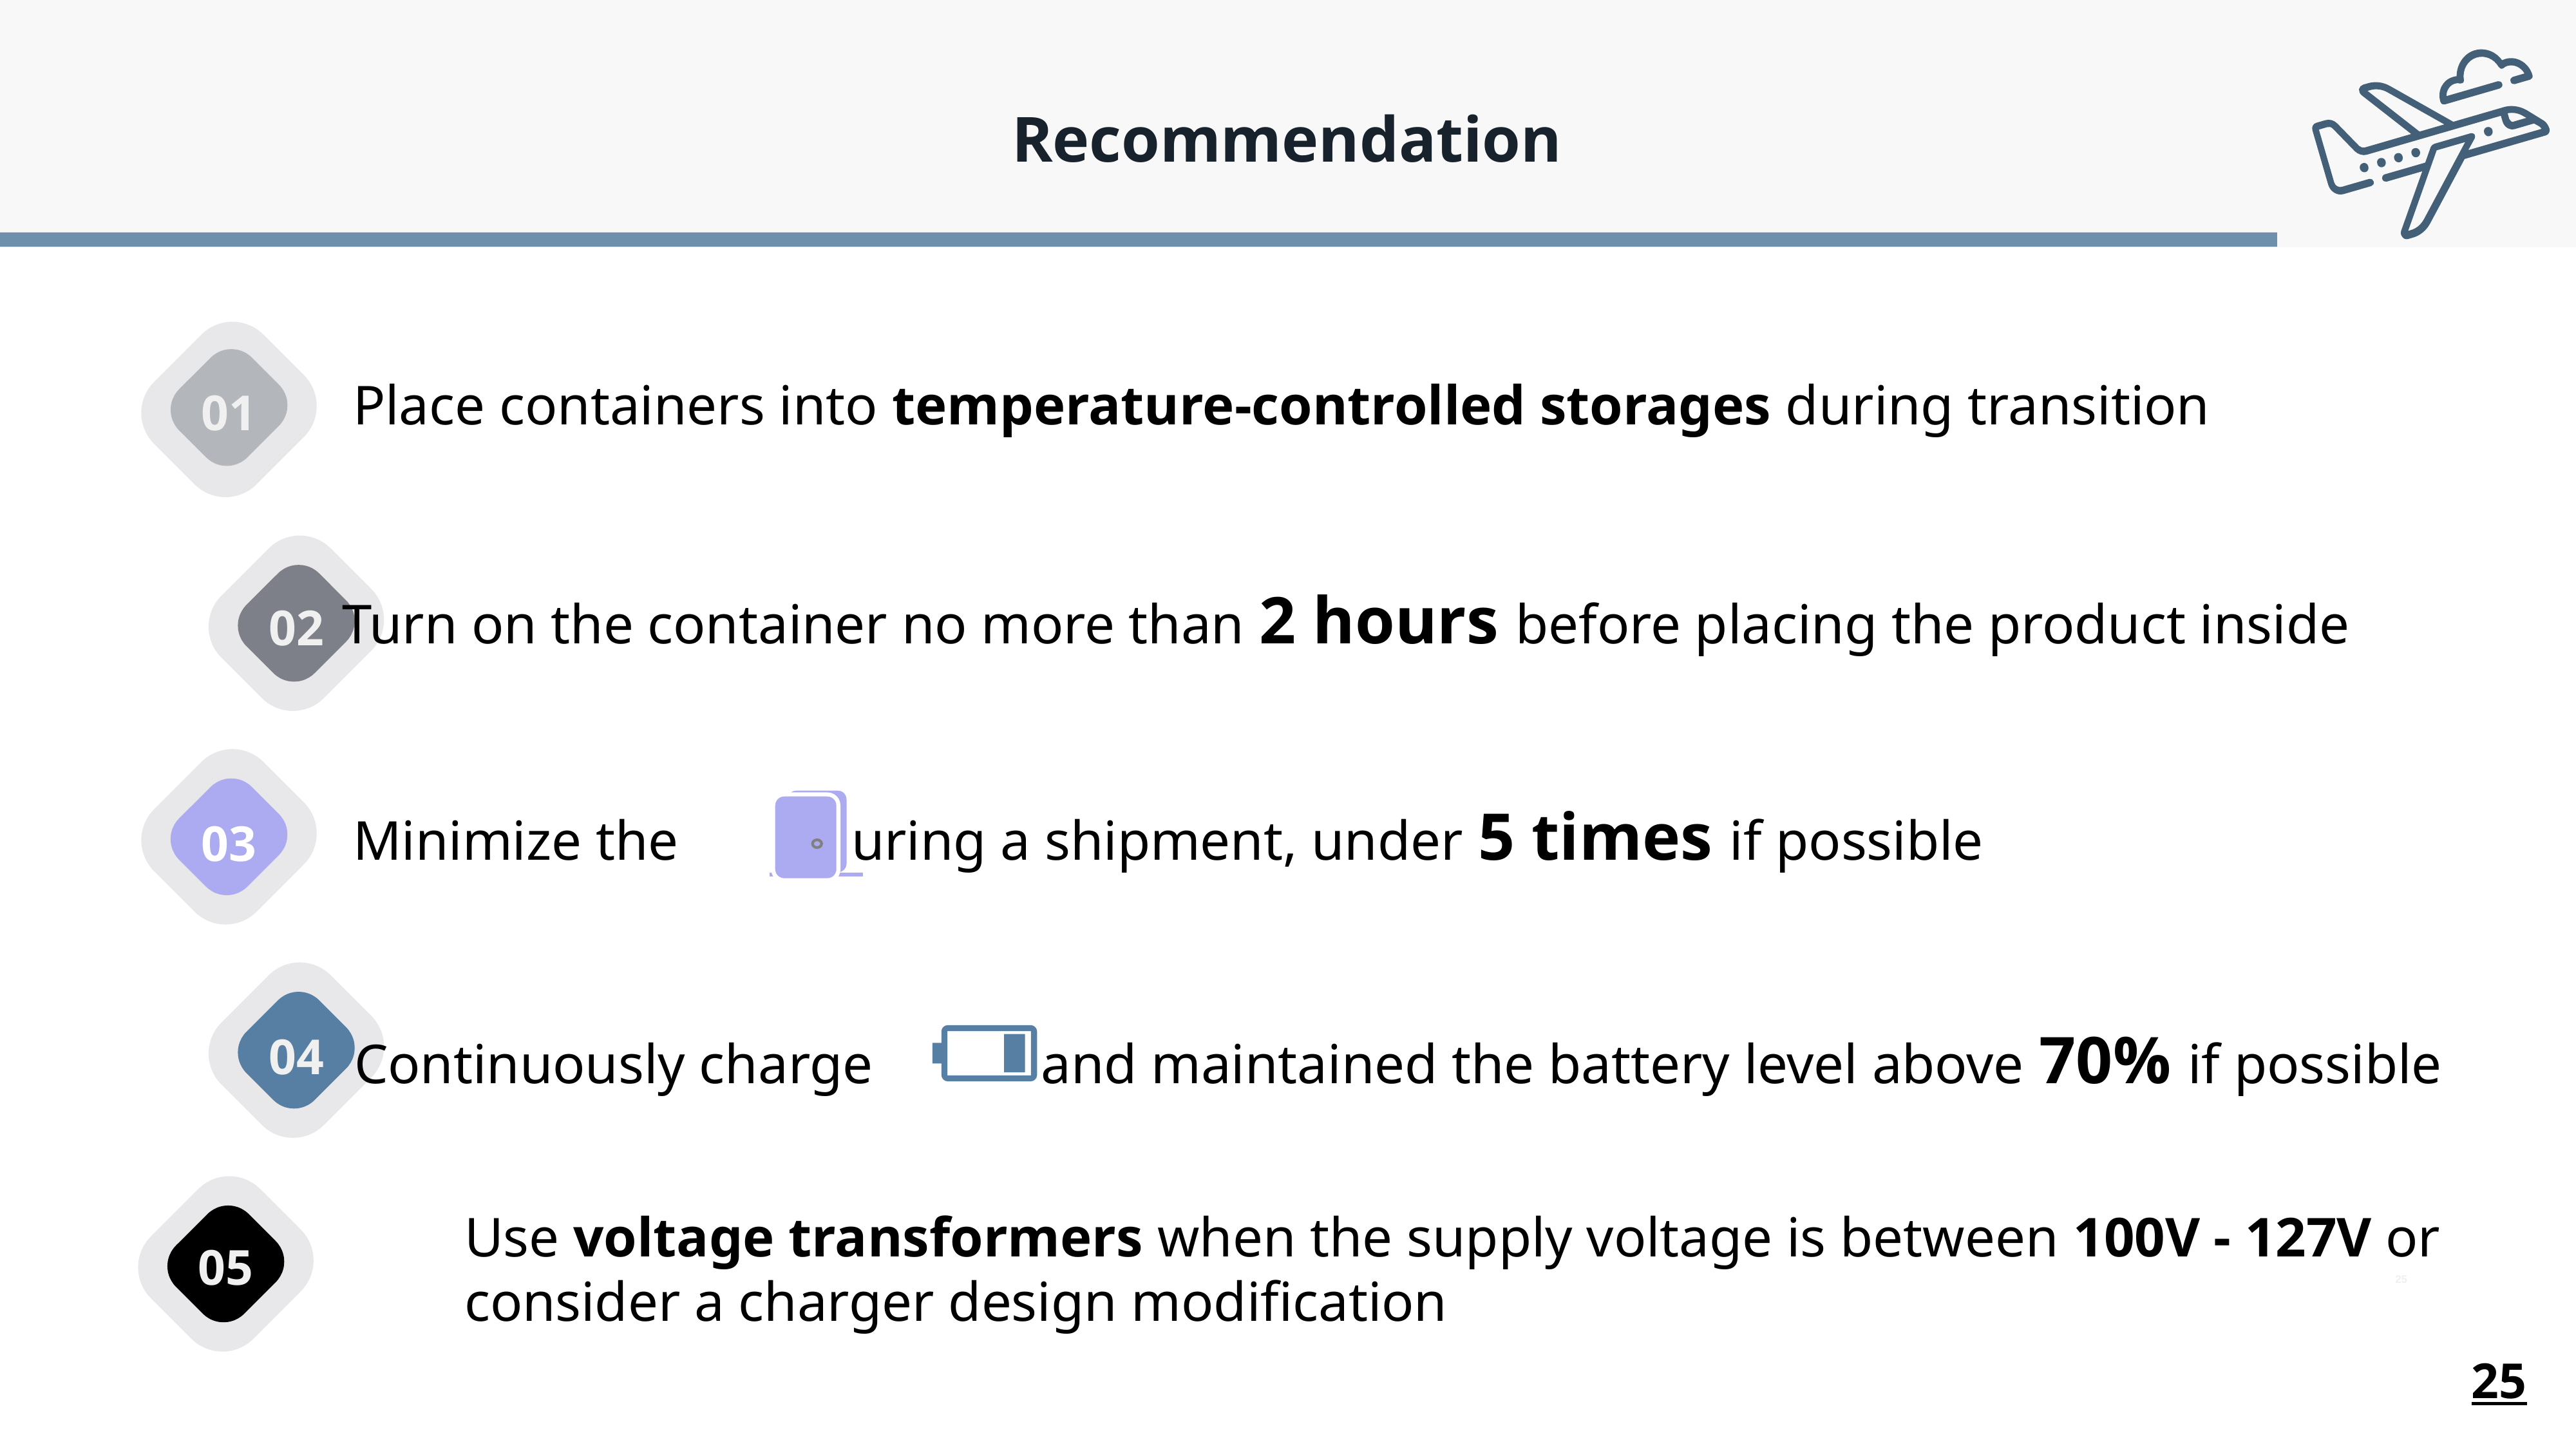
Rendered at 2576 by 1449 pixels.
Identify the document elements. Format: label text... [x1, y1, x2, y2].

text_box 25 [2467, 1334, 2532, 1412]
text_box [932, 1025, 1037, 1082]
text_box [769, 788, 864, 881]
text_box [148, 1191, 303, 1337]
text_box Minimize the during a shipment, under 5 times if possible [865, 790, 1993, 878]
text_box Minimize the during a shipment, under 5 times if possible [343, 790, 768, 878]
text_box Turn on the container no more than 2 hours before placing the product inside [375, 574, 2360, 661]
text_box Place containers into temperature-controlled storages during transition [343, 366, 2220, 440]
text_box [151, 764, 307, 910]
text_box Continuously charge and maintained the battery level above 70% if possible [345, 976, 2452, 1102]
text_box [151, 336, 307, 482]
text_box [0, 0, 2576, 248]
text_box Use voltage transformers when the supply voltage is between 100V - 127V or consider a charger design modification [455, 1198, 2521, 1337]
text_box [218, 551, 374, 696]
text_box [218, 977, 374, 1123]
